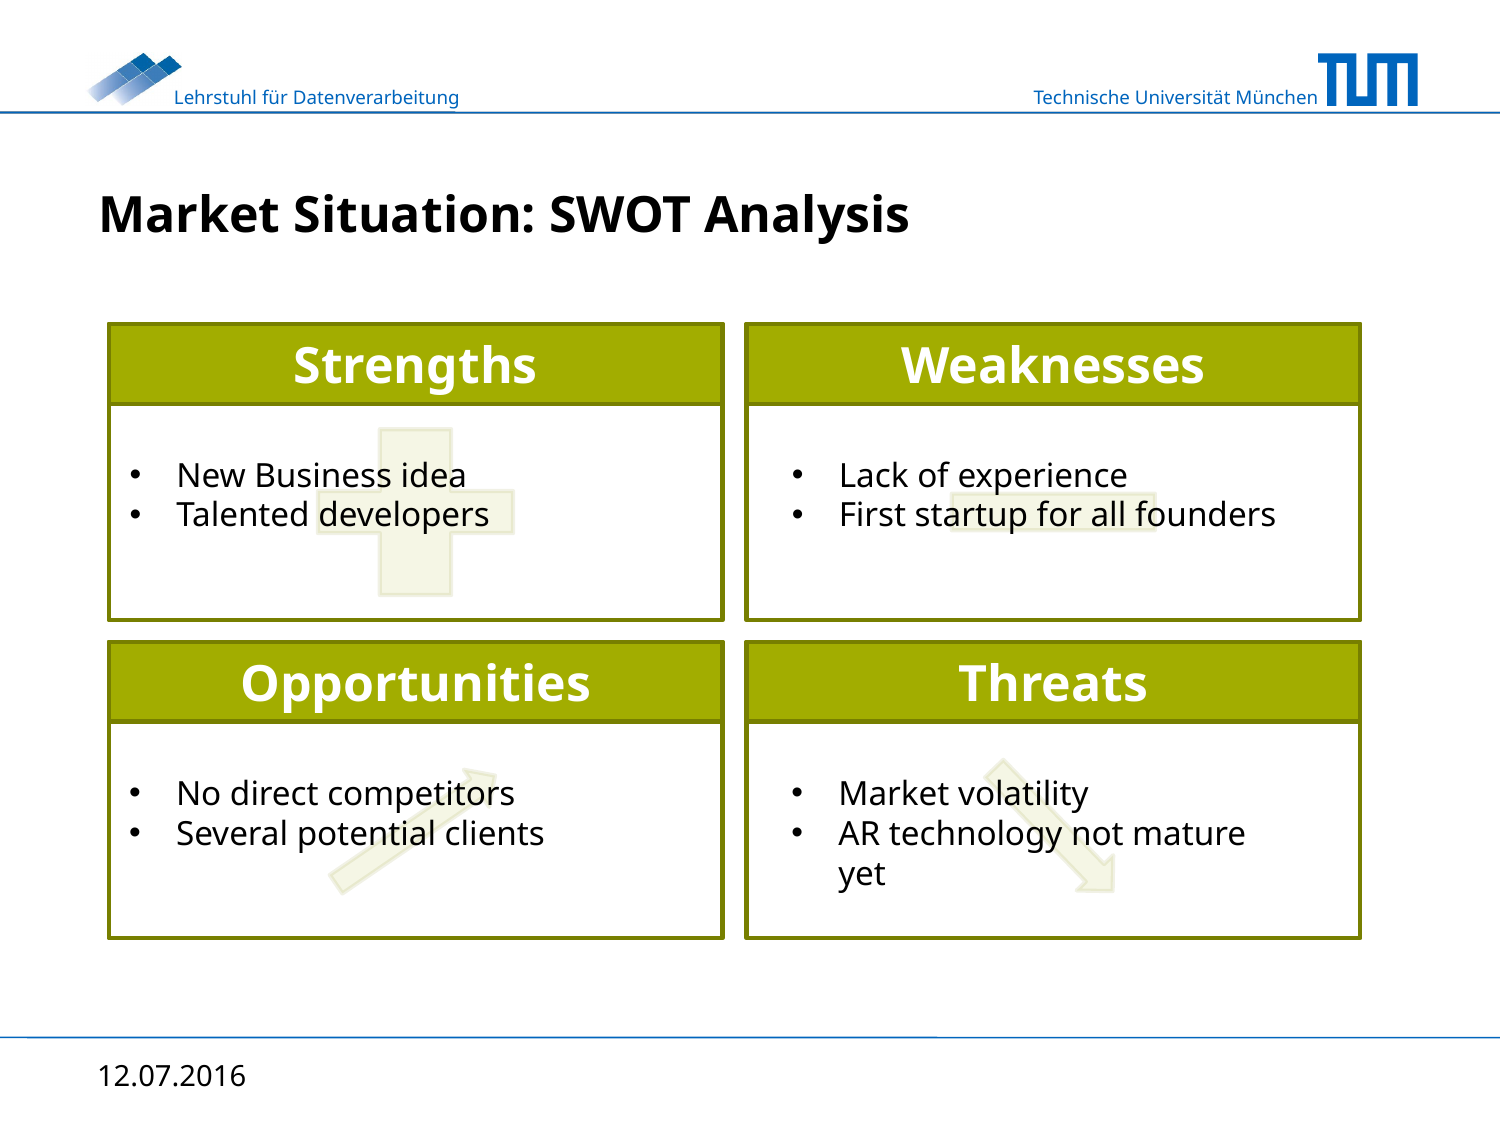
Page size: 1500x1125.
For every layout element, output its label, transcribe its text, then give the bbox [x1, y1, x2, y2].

footer 12.07.2016 [81, 1049, 1076, 1101]
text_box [108, 323, 1361, 939]
title Market Situation: SWOT Analysis [83, 149, 1417, 251]
picture [85, 52, 182, 106]
